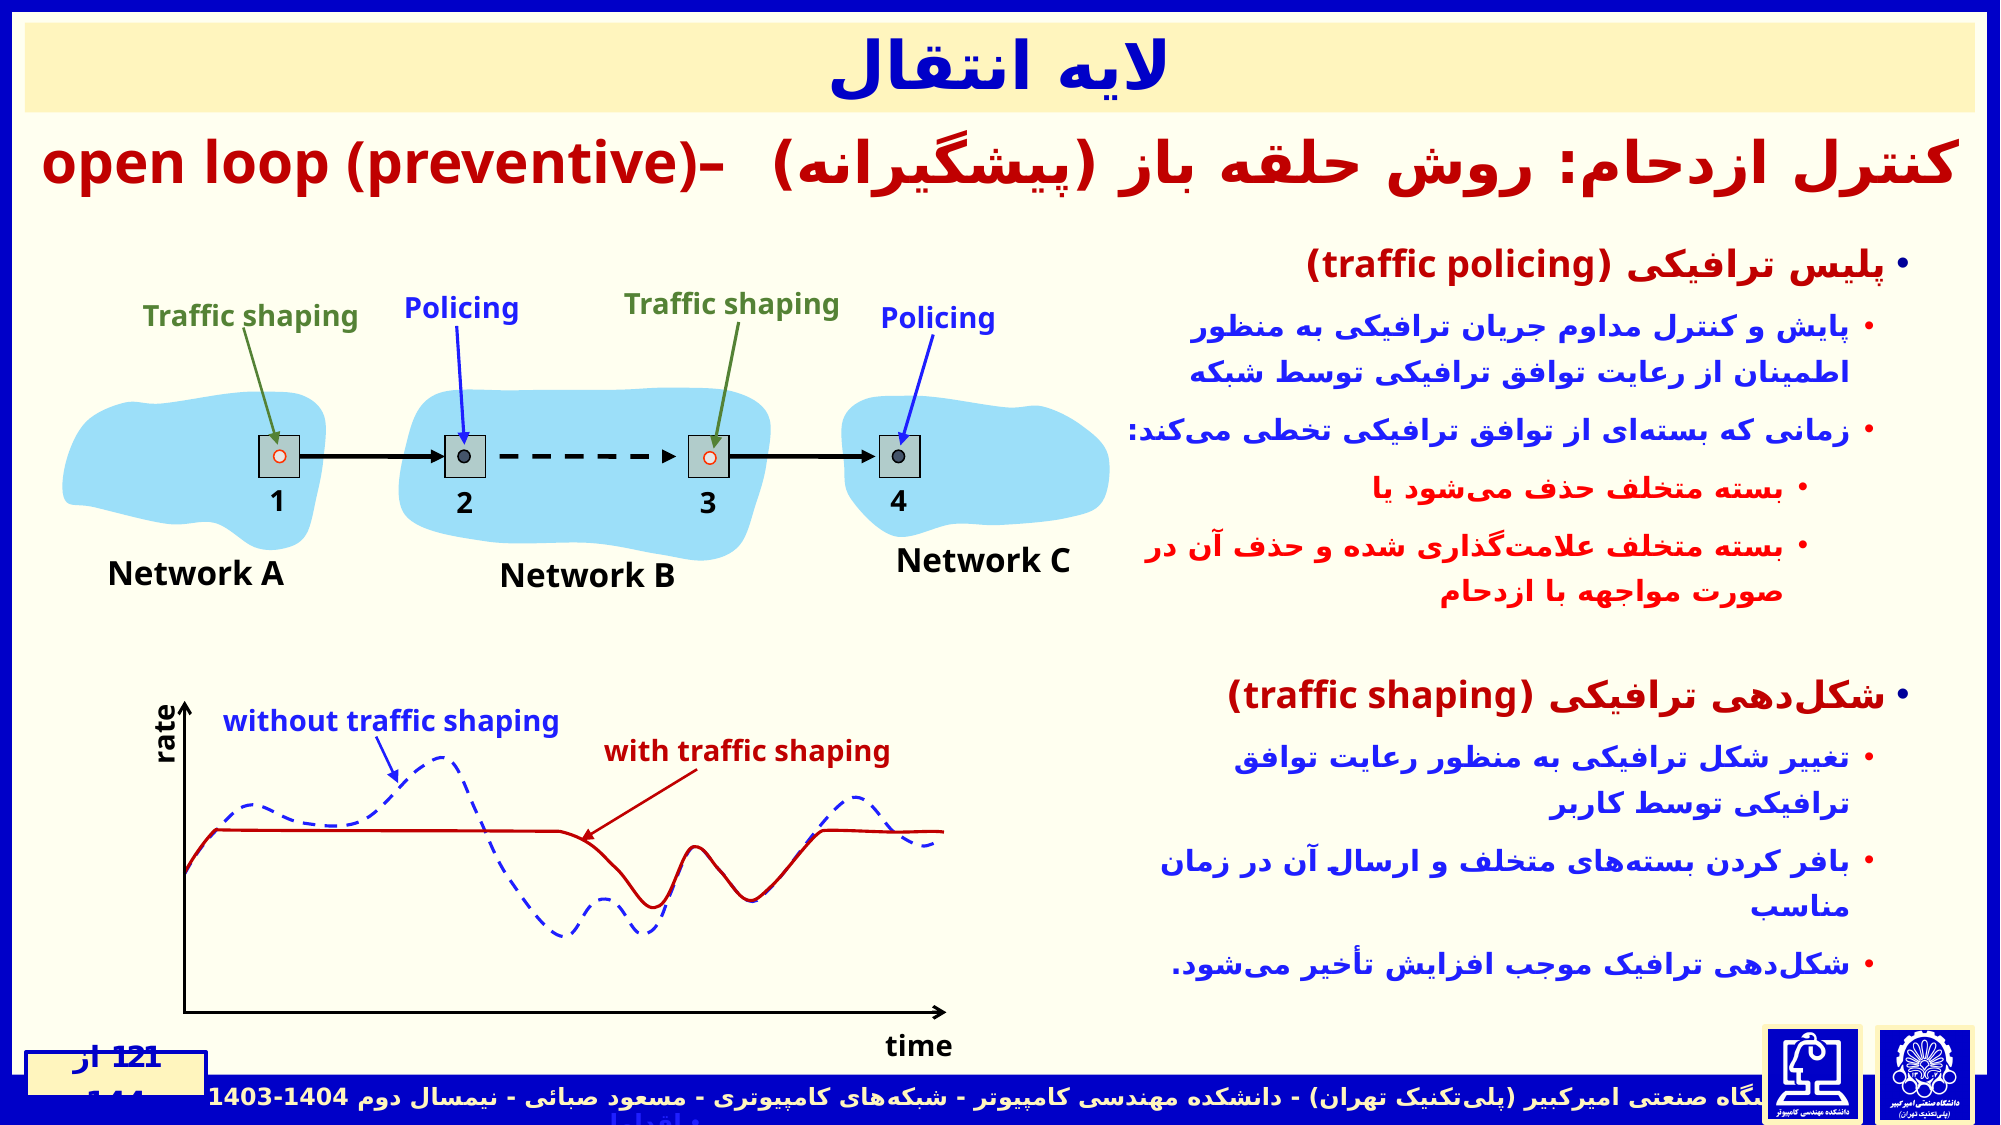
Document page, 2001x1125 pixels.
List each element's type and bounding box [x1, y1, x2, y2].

text_box [388, 281, 536, 445]
text_box [841, 395, 1110, 537]
text_box [137, 690, 967, 1070]
text_box [127, 288, 375, 445]
text_box [0, 0, 2000, 1125]
text_box [608, 277, 856, 449]
text_box [865, 292, 1012, 446]
text_box [62, 391, 326, 551]
